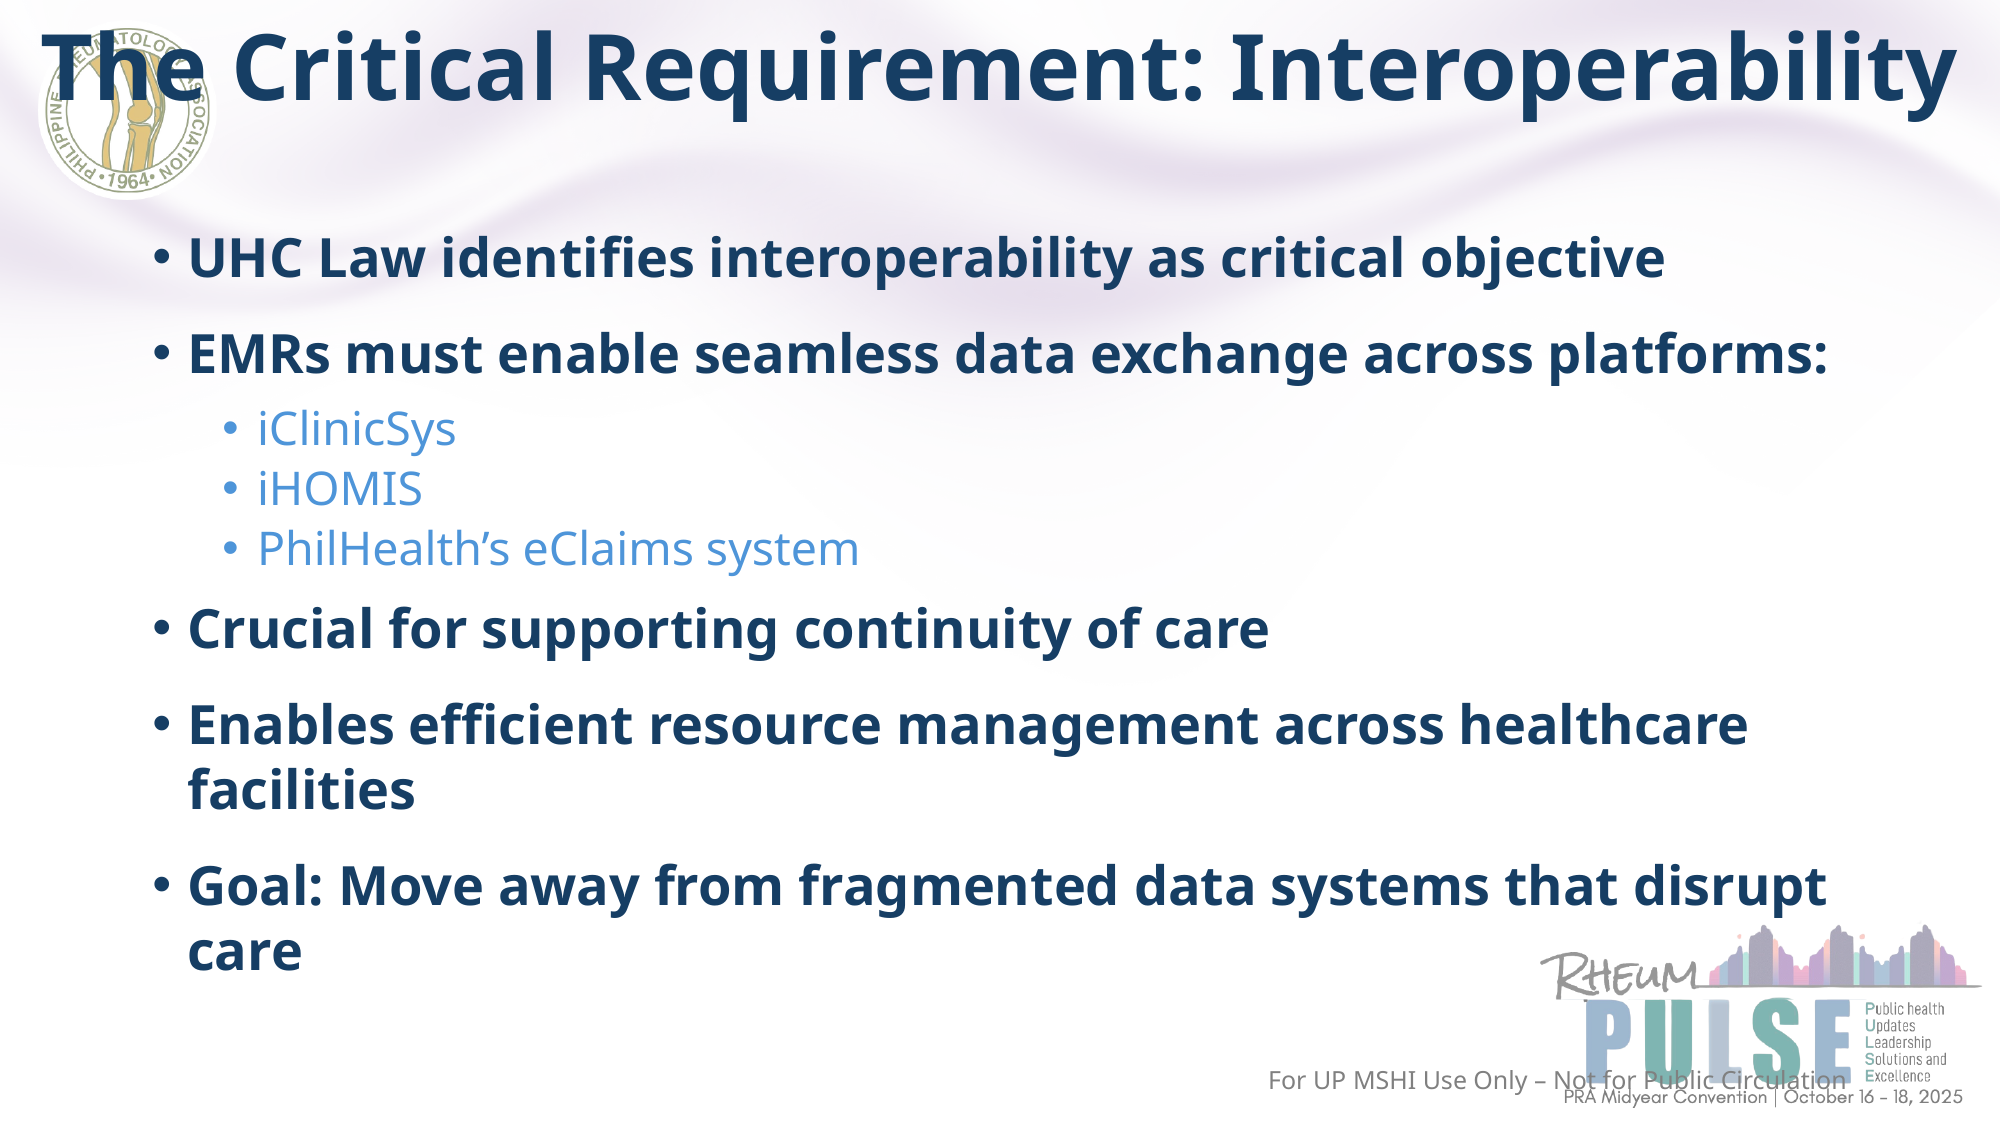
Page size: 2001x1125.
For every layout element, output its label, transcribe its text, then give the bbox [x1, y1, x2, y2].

list UHC Law identifies interoperability as critical objective EMRs must enable seamless data exchange across platforms: iClinicSys iHOMIS PhilHealth’s eClaims system Crucial for supporting continuity of care Enables efficient resource management across healthcare facilities Goal: Move away from fragmented data systems that disrupt care [137, 215, 1863, 1043]
title The Critical Requirement: Interoperability [0, 0, 2000, 142]
